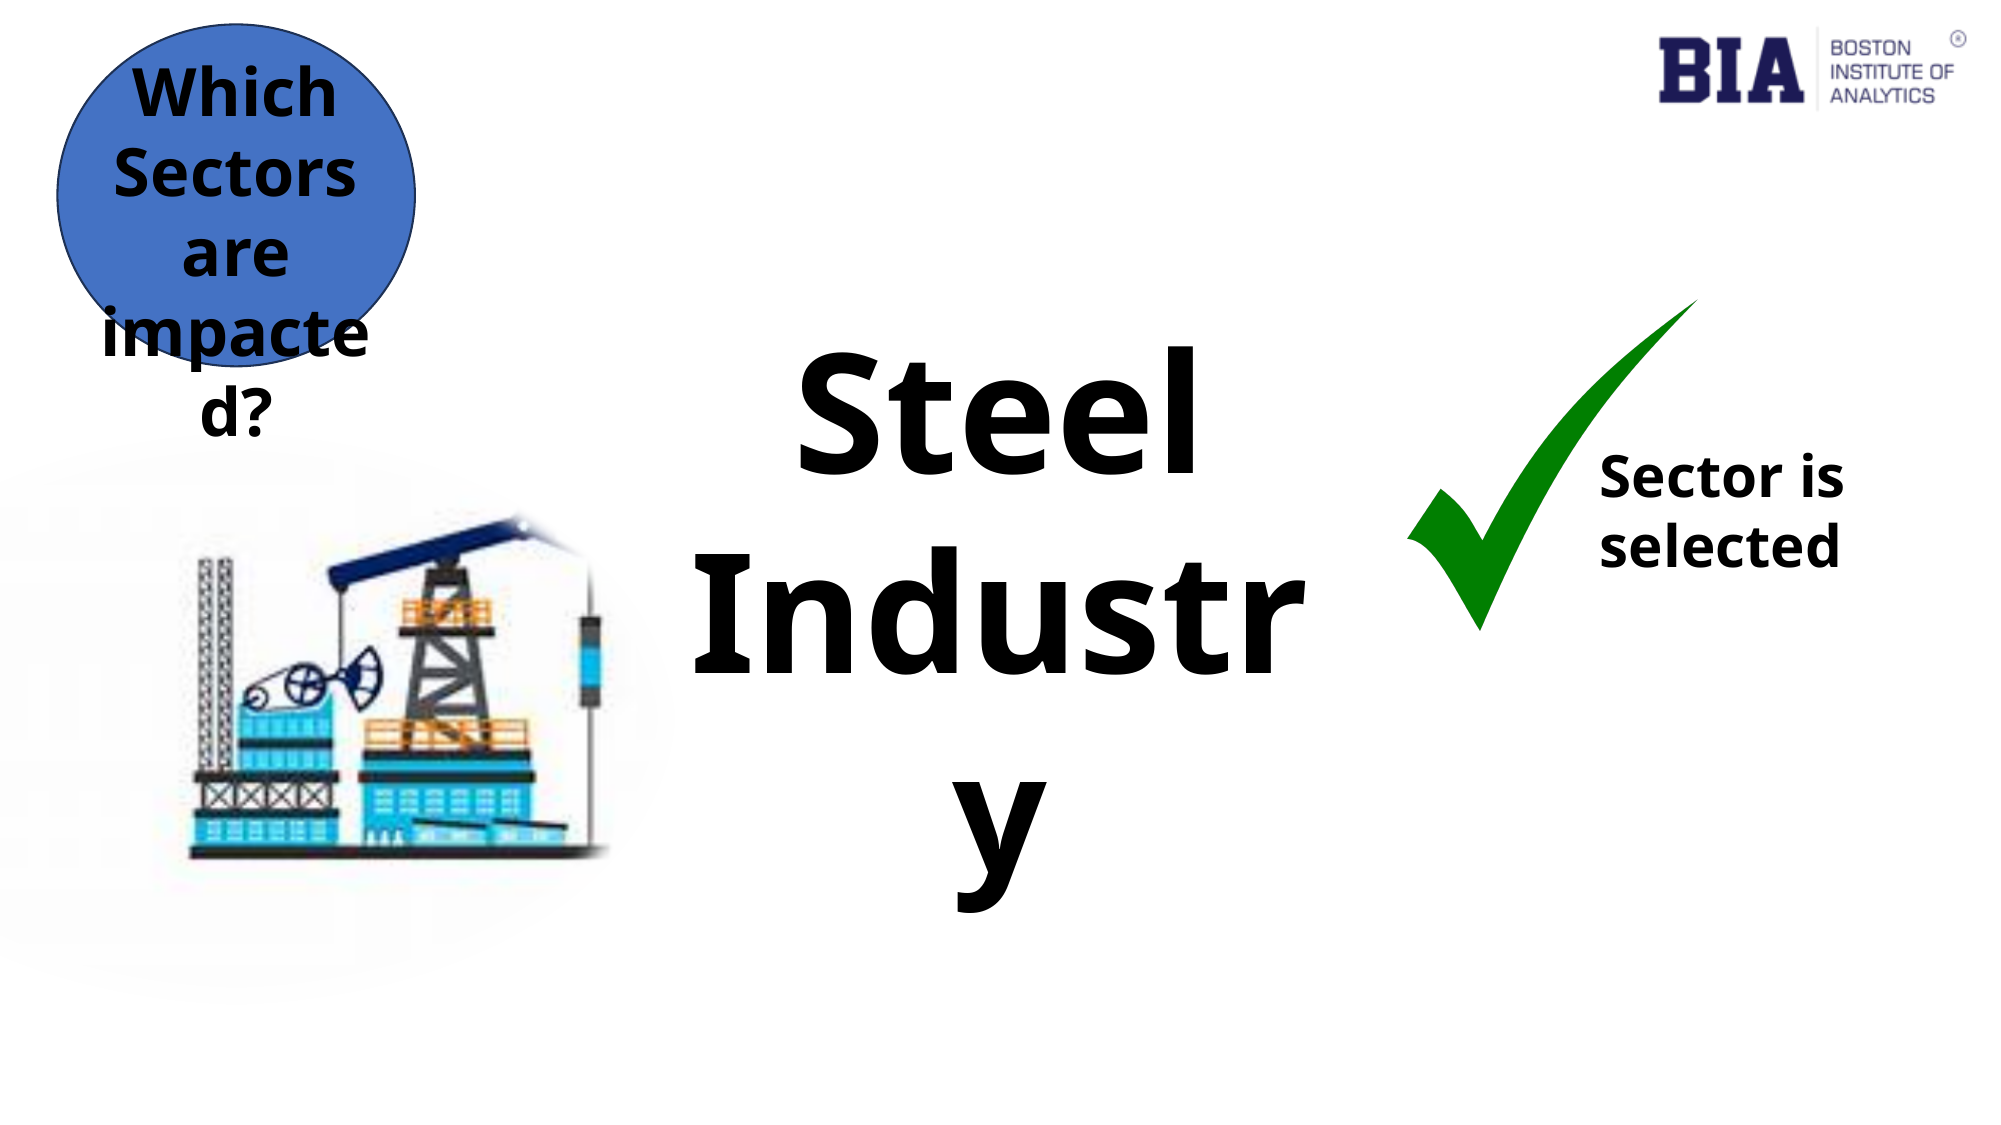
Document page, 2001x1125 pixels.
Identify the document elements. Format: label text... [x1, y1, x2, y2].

picture [0, 432, 676, 1006]
text_box Steel Industry [653, 299, 1346, 915]
picture [1650, 24, 1976, 114]
text_box Which Sectors are impacted? [68, 42, 404, 432]
text_box [154, 23, 318, 42]
text_box [404, 133, 416, 257]
text_box Sector is selected [1698, 432, 1962, 587]
picture [1407, 299, 1698, 631]
text_box [56, 134, 68, 257]
